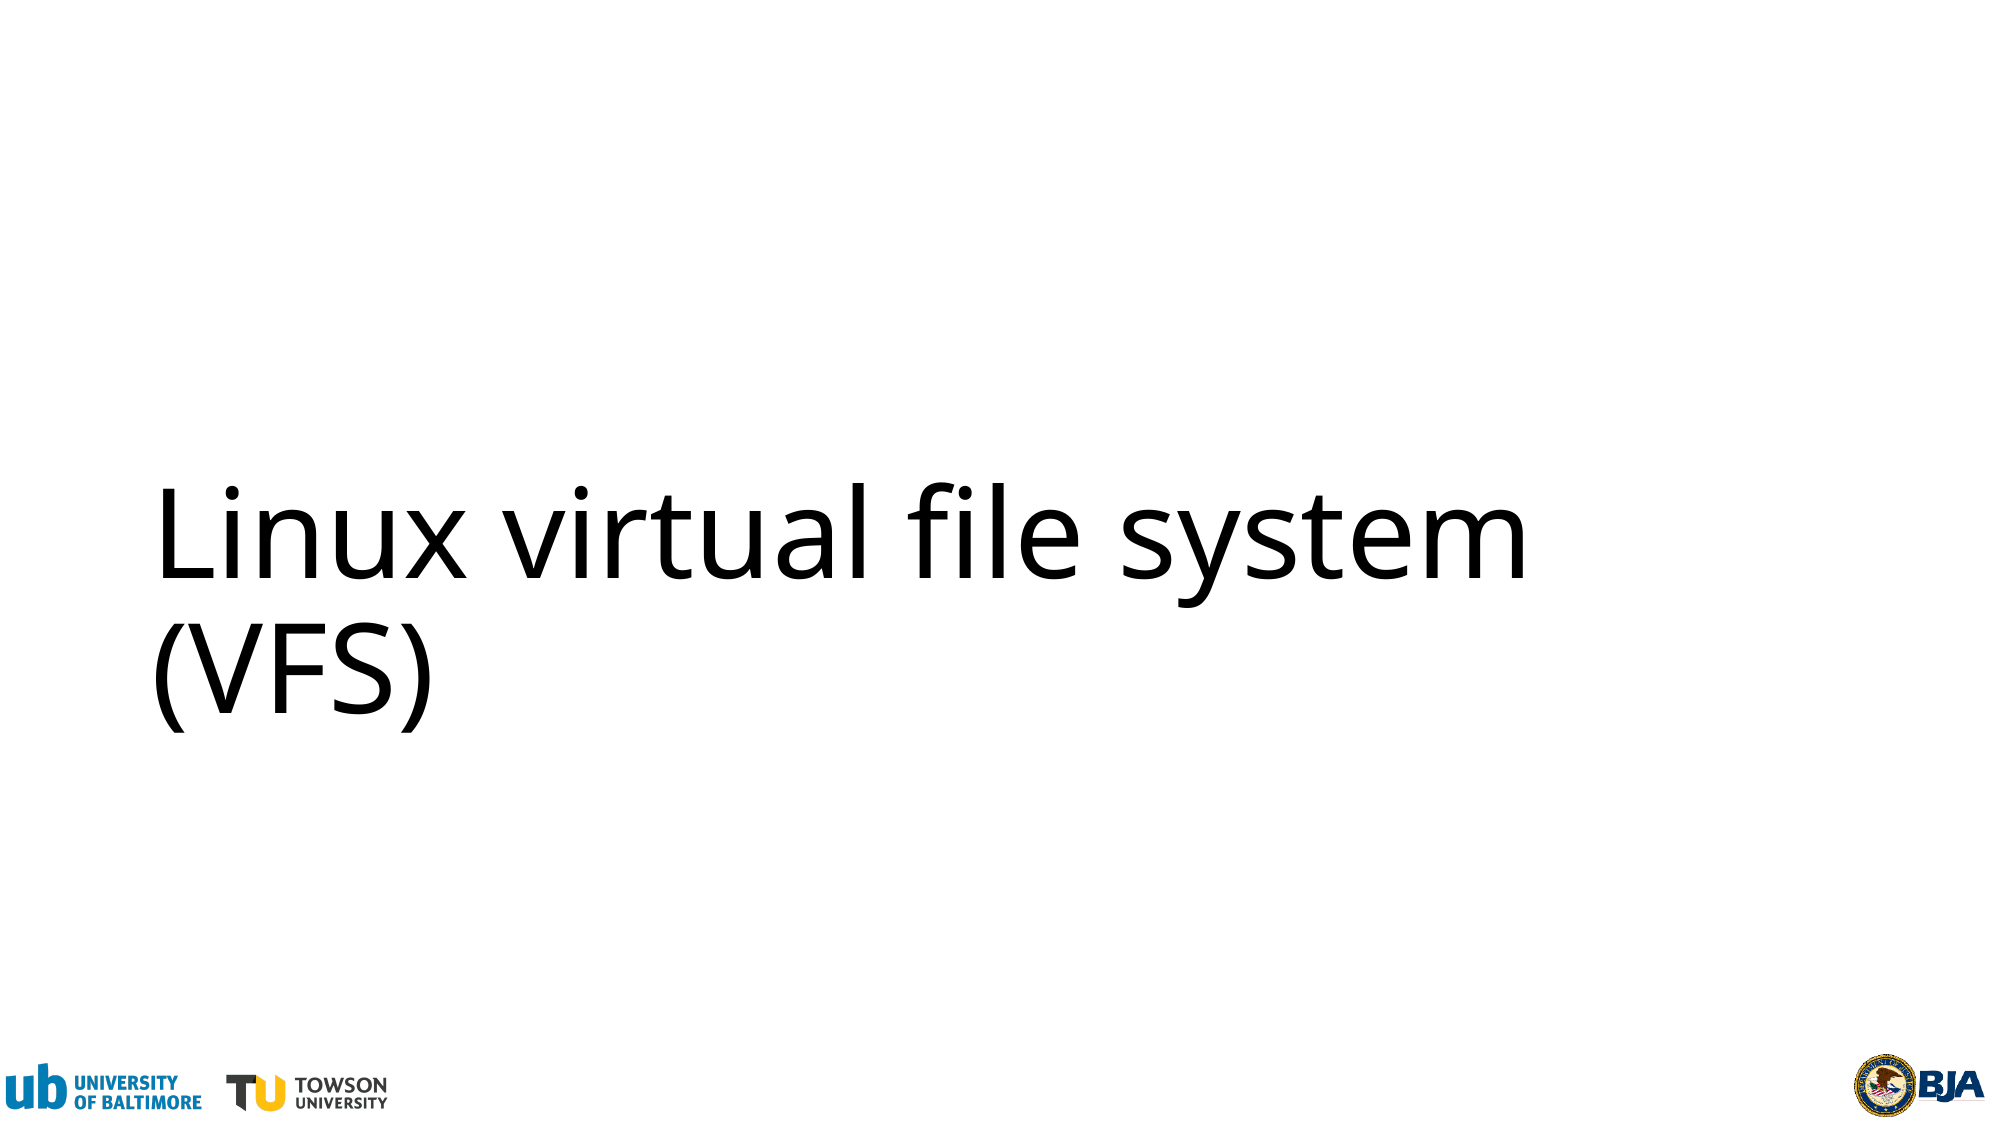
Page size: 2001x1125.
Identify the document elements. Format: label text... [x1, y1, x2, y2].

picture [1854, 1054, 1986, 1117]
picture [0, 1031, 407, 1125]
title Linux virtual file system (VFS) [136, 280, 1862, 749]
